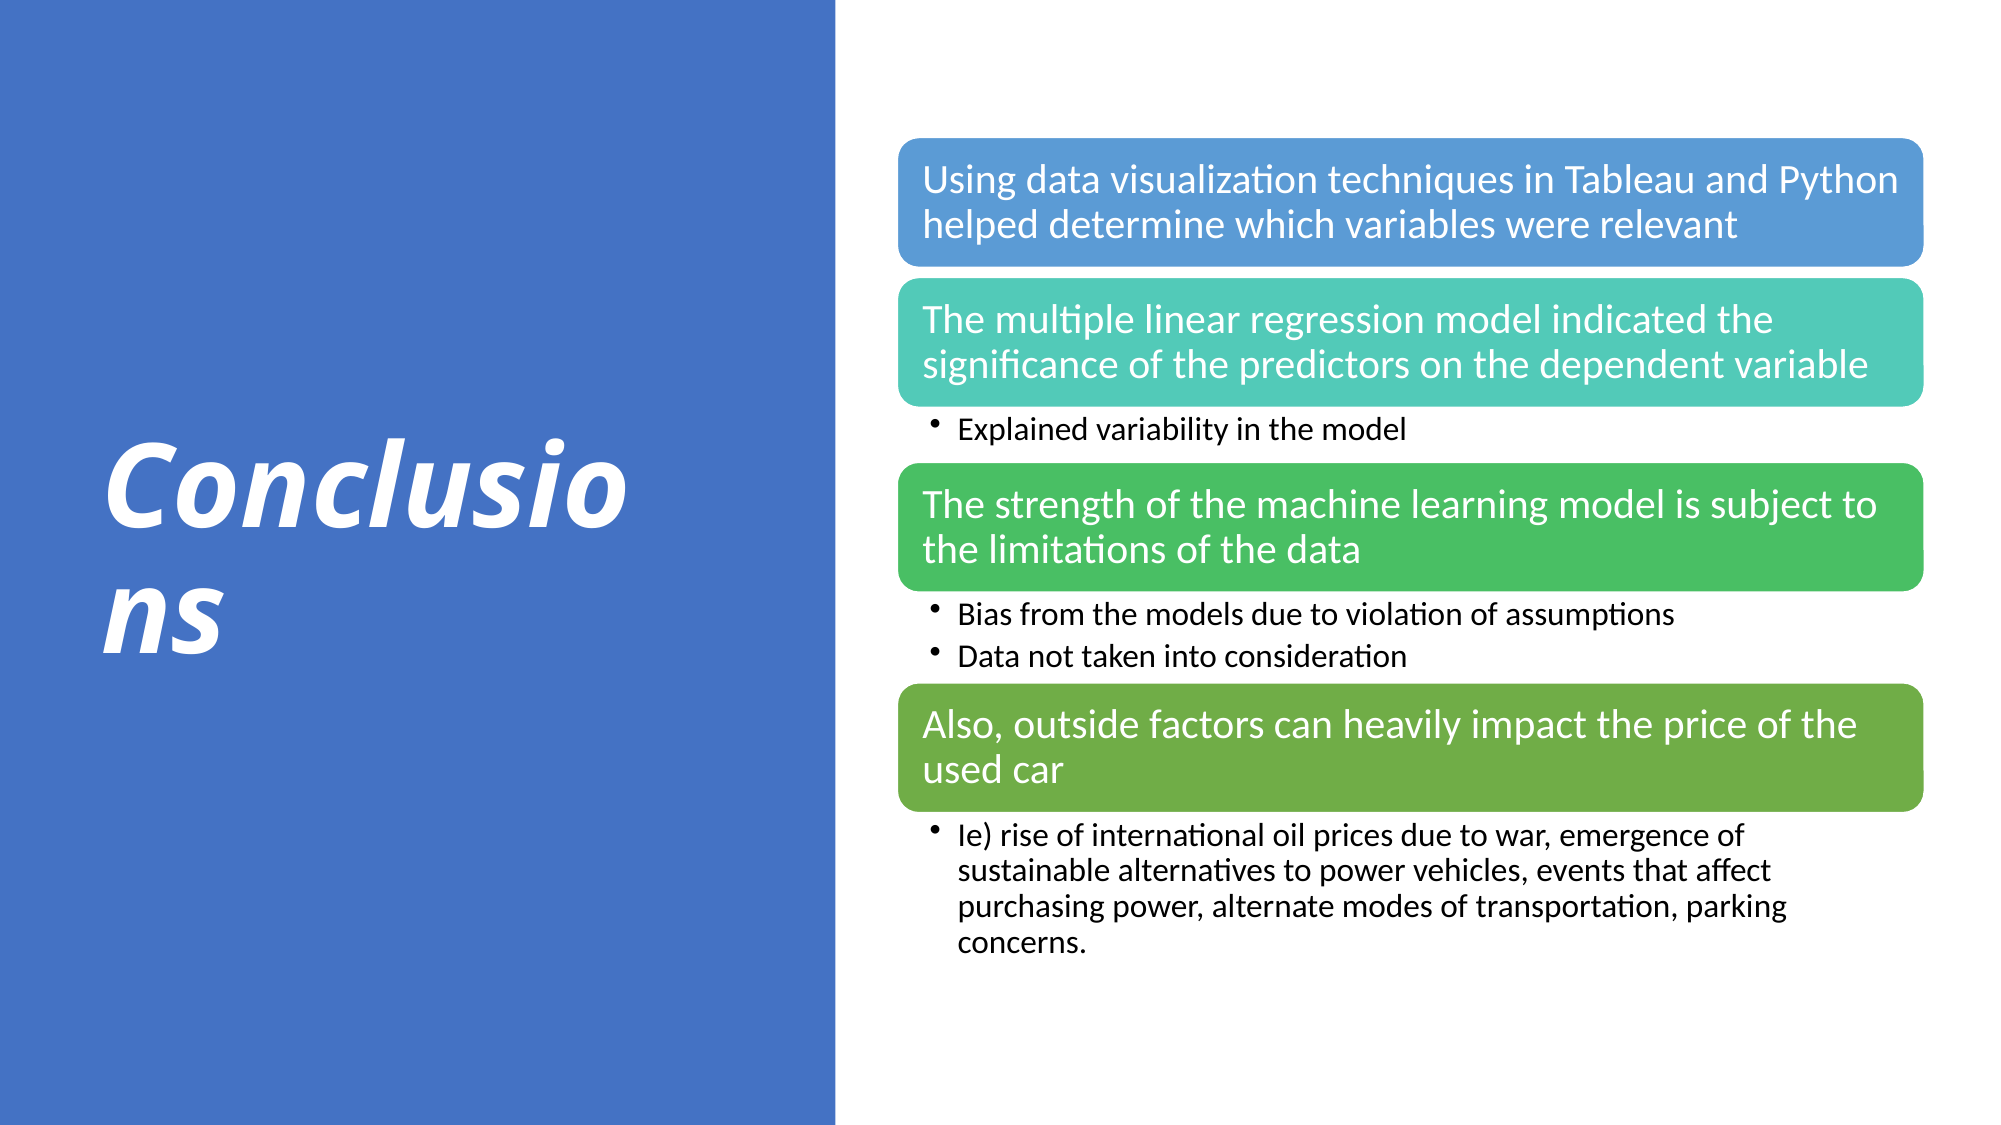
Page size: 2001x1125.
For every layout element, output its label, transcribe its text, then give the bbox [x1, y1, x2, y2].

title Conclusions [86, 101, 711, 1005]
text_box [0, 0, 836, 1125]
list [897, 101, 1925, 1005]
